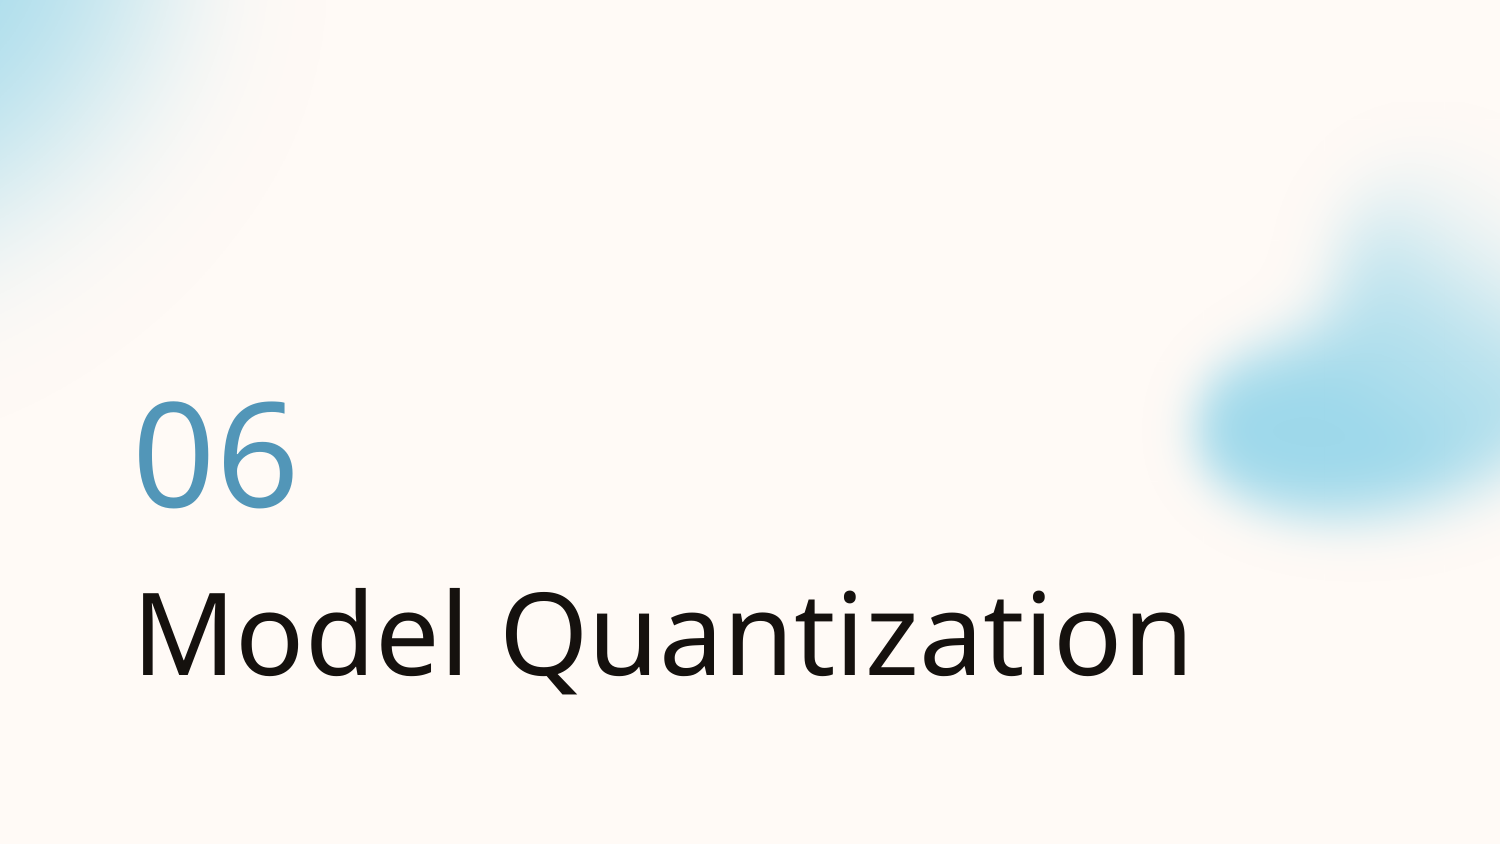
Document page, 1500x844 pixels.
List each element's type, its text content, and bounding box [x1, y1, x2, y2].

title Model Quantization [117, 553, 1382, 752]
picture [0, 0, 673, 742]
title 06 [117, 346, 1383, 553]
picture [963, 0, 1500, 844]
